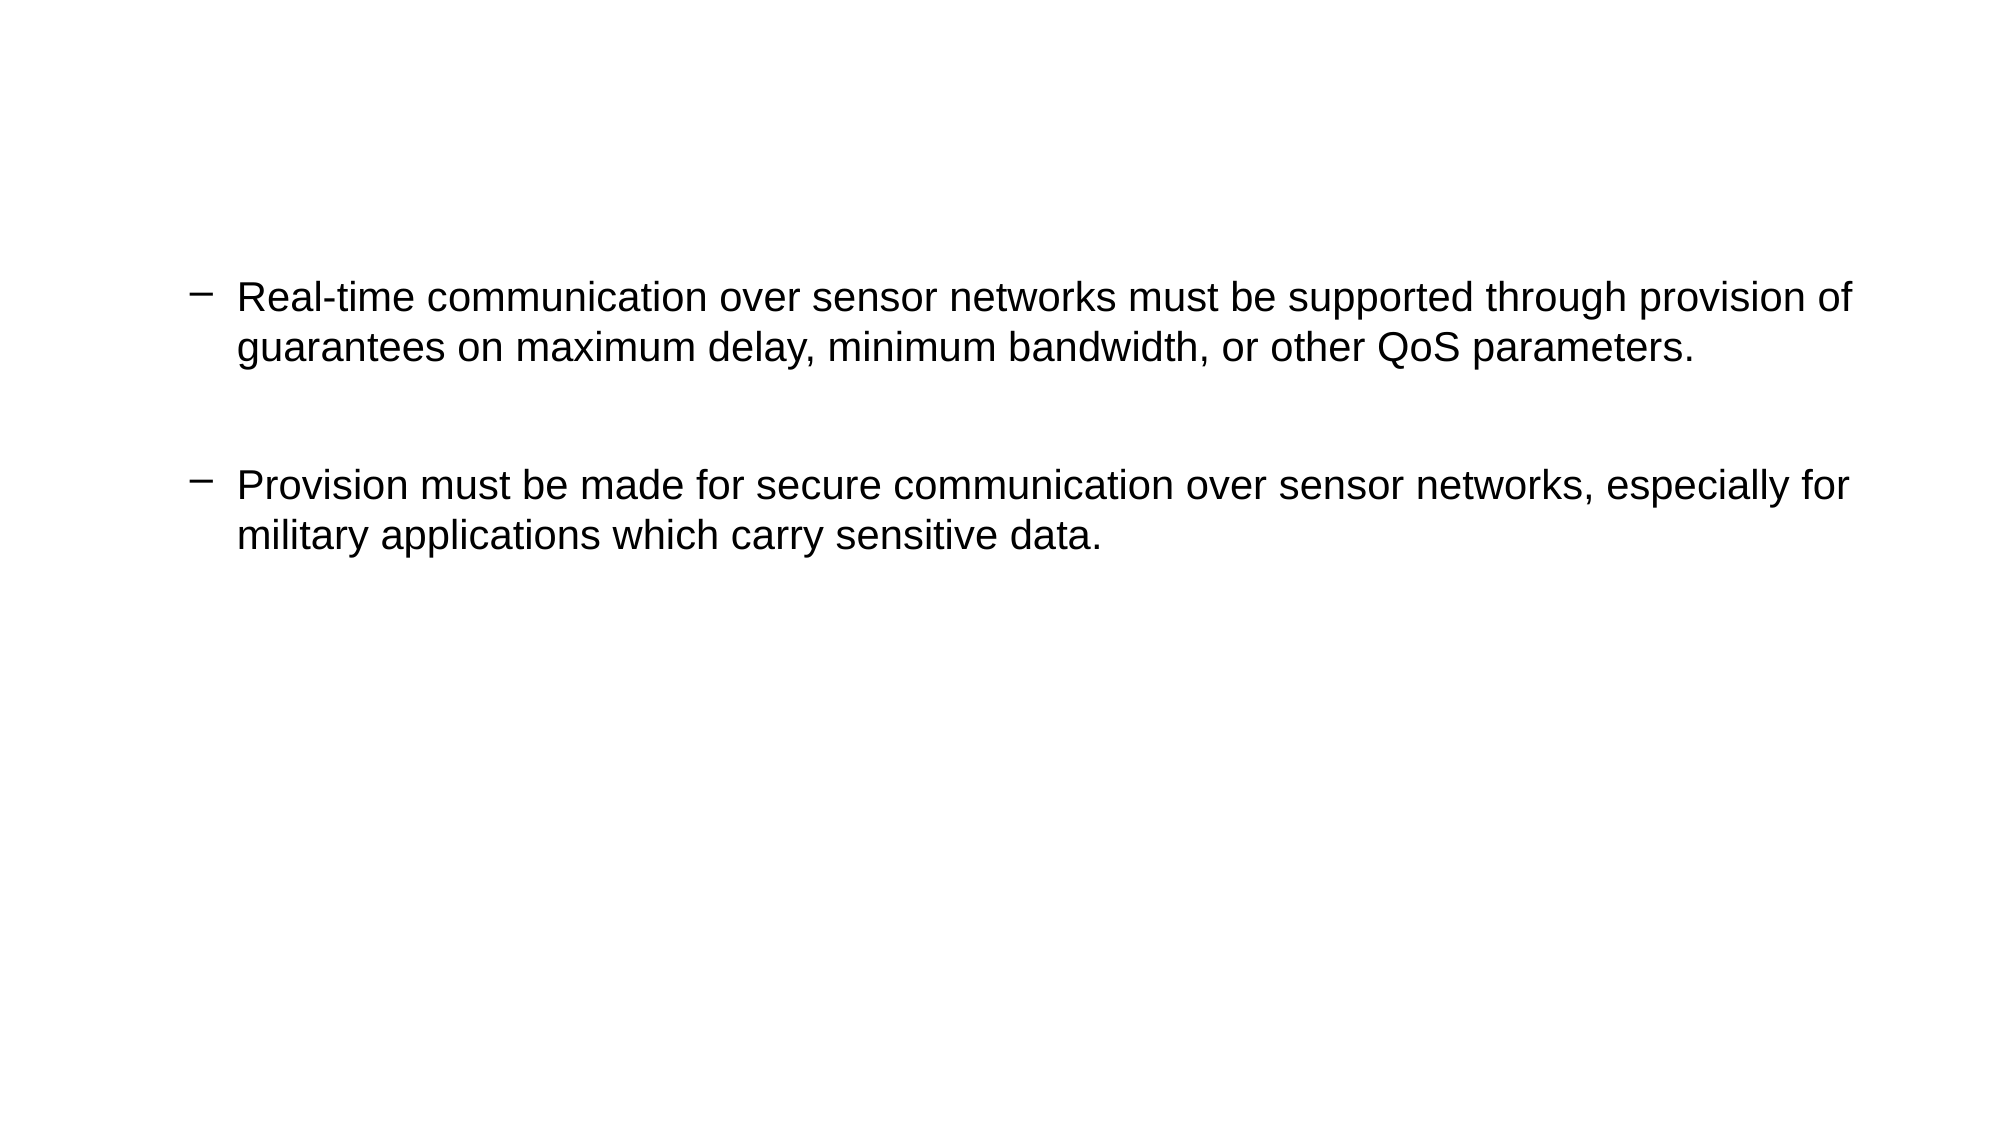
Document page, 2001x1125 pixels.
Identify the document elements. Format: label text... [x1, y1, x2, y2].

list Real-time communication over sensor networks must be supported through provision of guarantees on maximum delay, minimum bandwidth, or other QoS parameters. Provision must be made for secure communication over sensor networks, especially for military applications which carry sensitive data. [99, 262, 1901, 1006]
